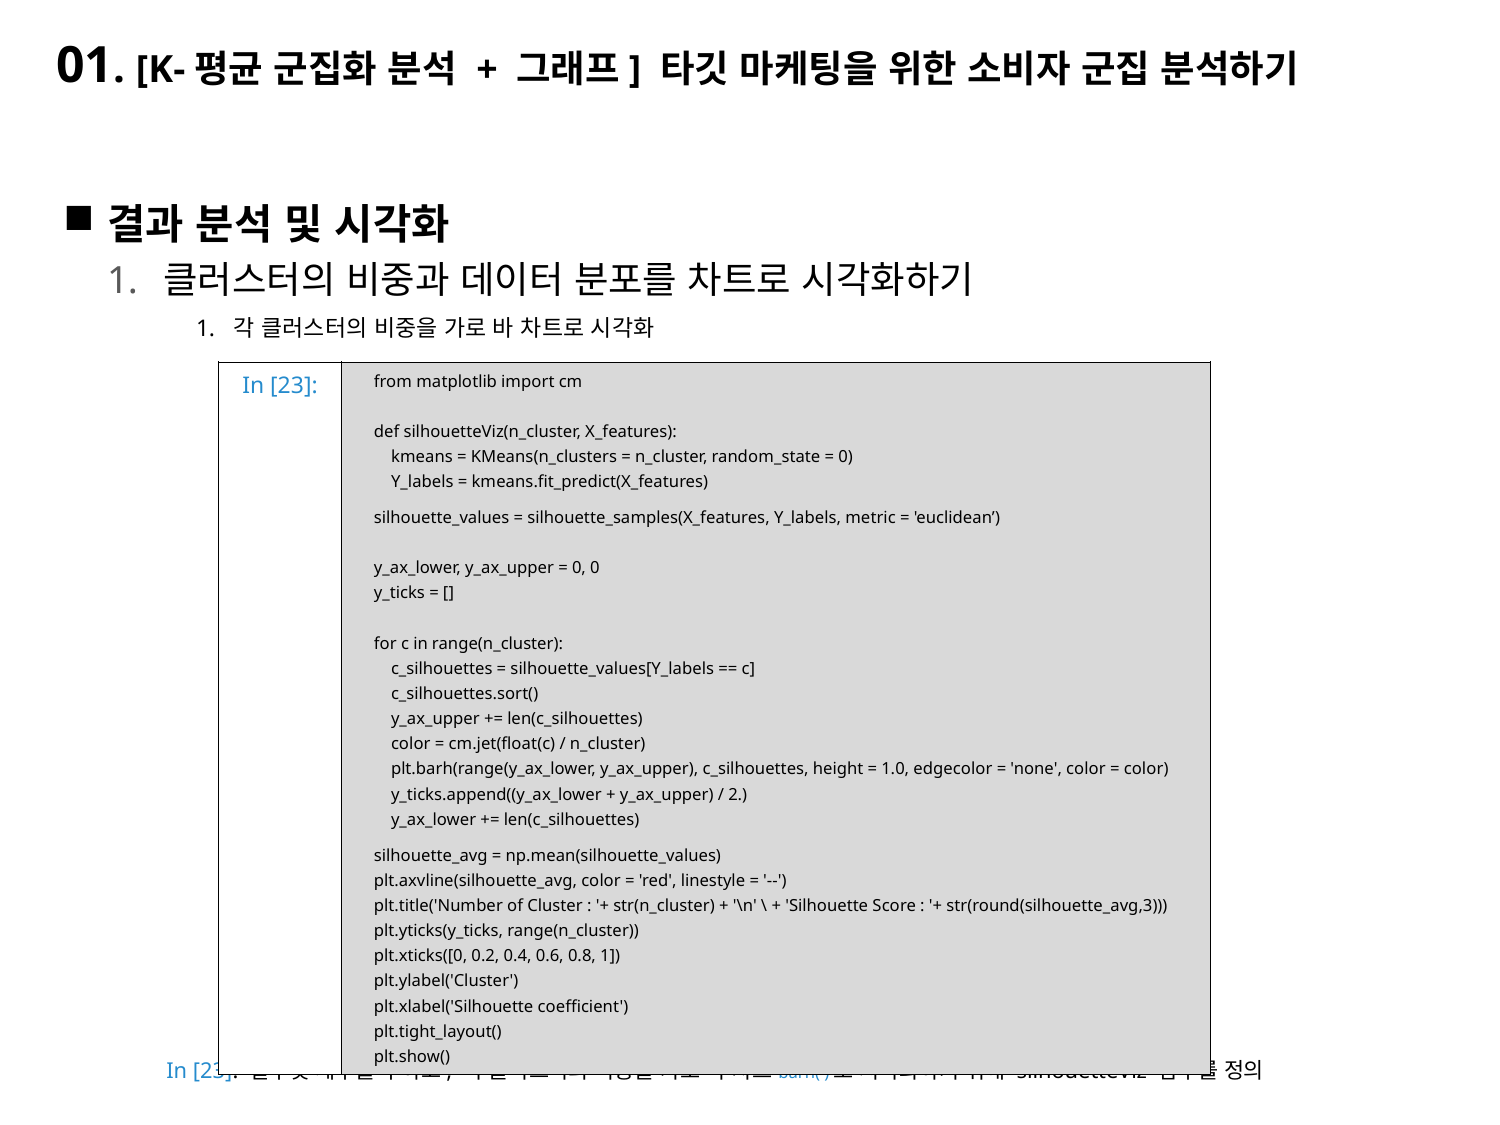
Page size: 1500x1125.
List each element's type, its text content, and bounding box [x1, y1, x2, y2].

table_header In [23]: [219, 363, 341, 1074]
title 01. [K-평균 군집화 분석 + 그래프] 타깃 마케팅을 위한 소비자 군집 분석하기 [41, 17, 1467, 107]
list 결과 분석 및 시각화 클러스터의 비중과 데이터 분포를 차트로 시각화하기 각 클러스터의 비중을 가로 바 차트로 시각화 In [23]: 실루엣 계수를 구하고, 각 클러스터의 비중을 가로 바 차트barh( )로 시각화하기 위해 silhouetteViz 함수를 정의 [48, 165, 1467, 1064]
table_header from matplotlib import cm def silhouetteViz(n_cluster, X_features): kmeans = KMeans(n_clusters = n_cluster, random_state = 0) Y_labels = kmeans.fit_predict(X_features) silhouette_values = silhouette_samples(X_features, Y_labels, metric = 'euclidean’) y_ax_lower, y_ax_upper = 0, 0 y_ticks = [] for c in range(n_cluster): c_silhouettes = silhouette_values[Y_labels == c] c_silhouettes.sort() y_ax_upper += len(c_silhouettes) color = cm.jet(float(c) / n_cluster) plt.barh(range(y_ax_lower, y_ax_upper), c_silhouettes, height = 1.0, edgecolor = 'none', color = color) y_ticks.append((y_ax_lower + y_ax_upper) / 2.) y_ax_lower += len(c_silhouettes) silhouette_avg = np.mean(silhouette_values) plt.axvline(silhouette_avg, color = 'red', linestyle = '--') plt.title('Number of Cluster : '+ str(n_cluster) + '\n' \ + 'Silhouette Score : '+ str(round(silhouette_avg,3))) plt.yticks(y_ticks, range(n_cluster)) plt.xticks([0, 0.2, 0.4, 0.6, 0.8, 1]) plt.ylabel('Cluster') plt.xlabel('Silhouette coefficient') plt.tight_layout() plt.show() [342, 363, 1210, 1074]
